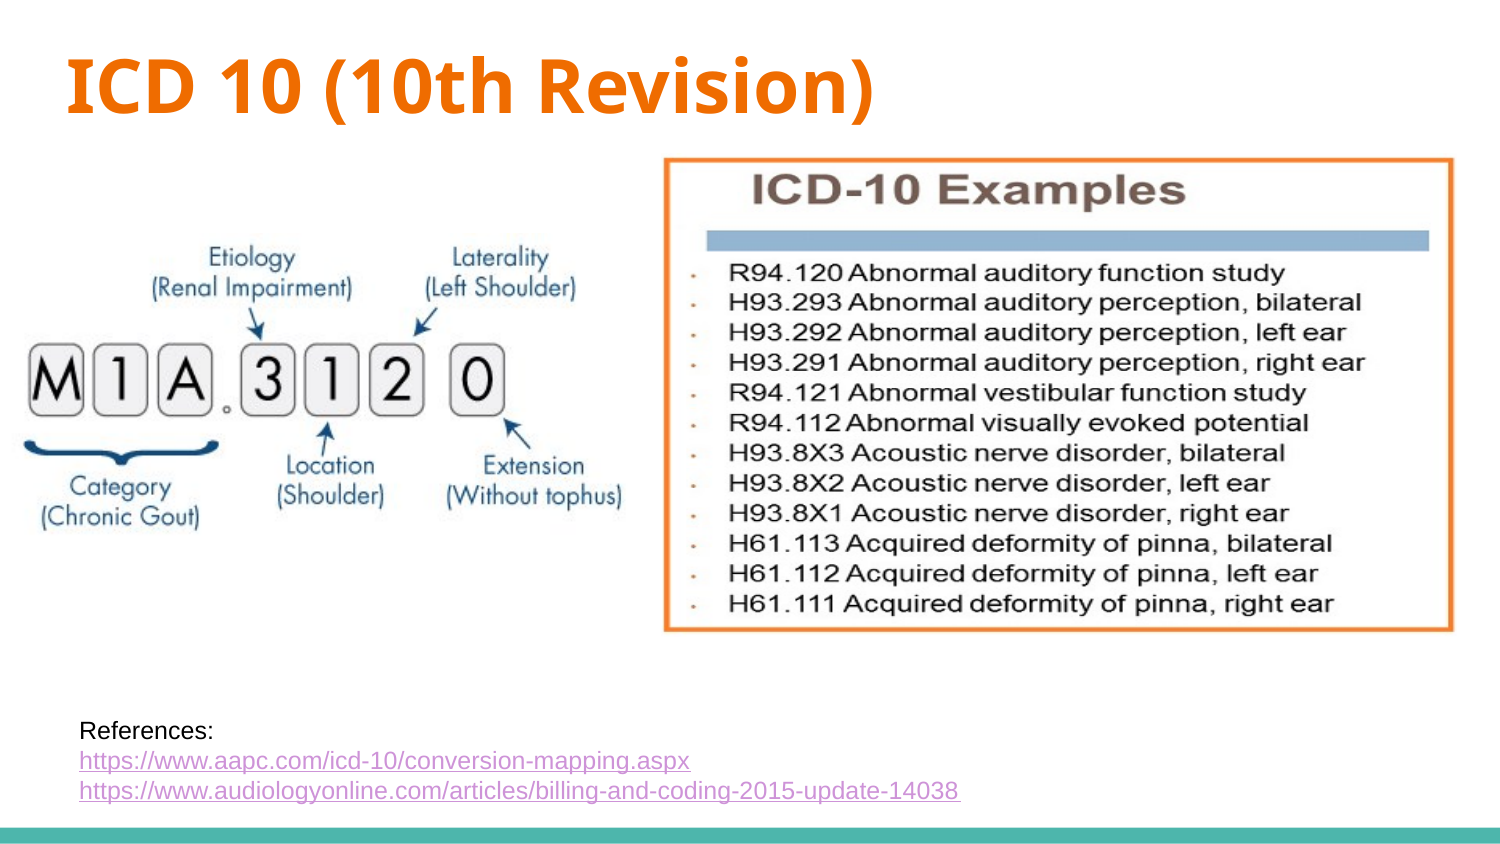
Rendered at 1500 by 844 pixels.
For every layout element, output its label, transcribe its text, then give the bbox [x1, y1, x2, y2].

title ICD 10 (10th Revision) [51, 23, 1449, 140]
picture [661, 152, 1463, 637]
text_box References: https://www.aapc.com/icd-10/conversion-mapping.aspx https://www.audiologyonline.com/articles/billing-and-coding-2015-update-14038 [64, 699, 1086, 819]
picture [0, 233, 643, 542]
